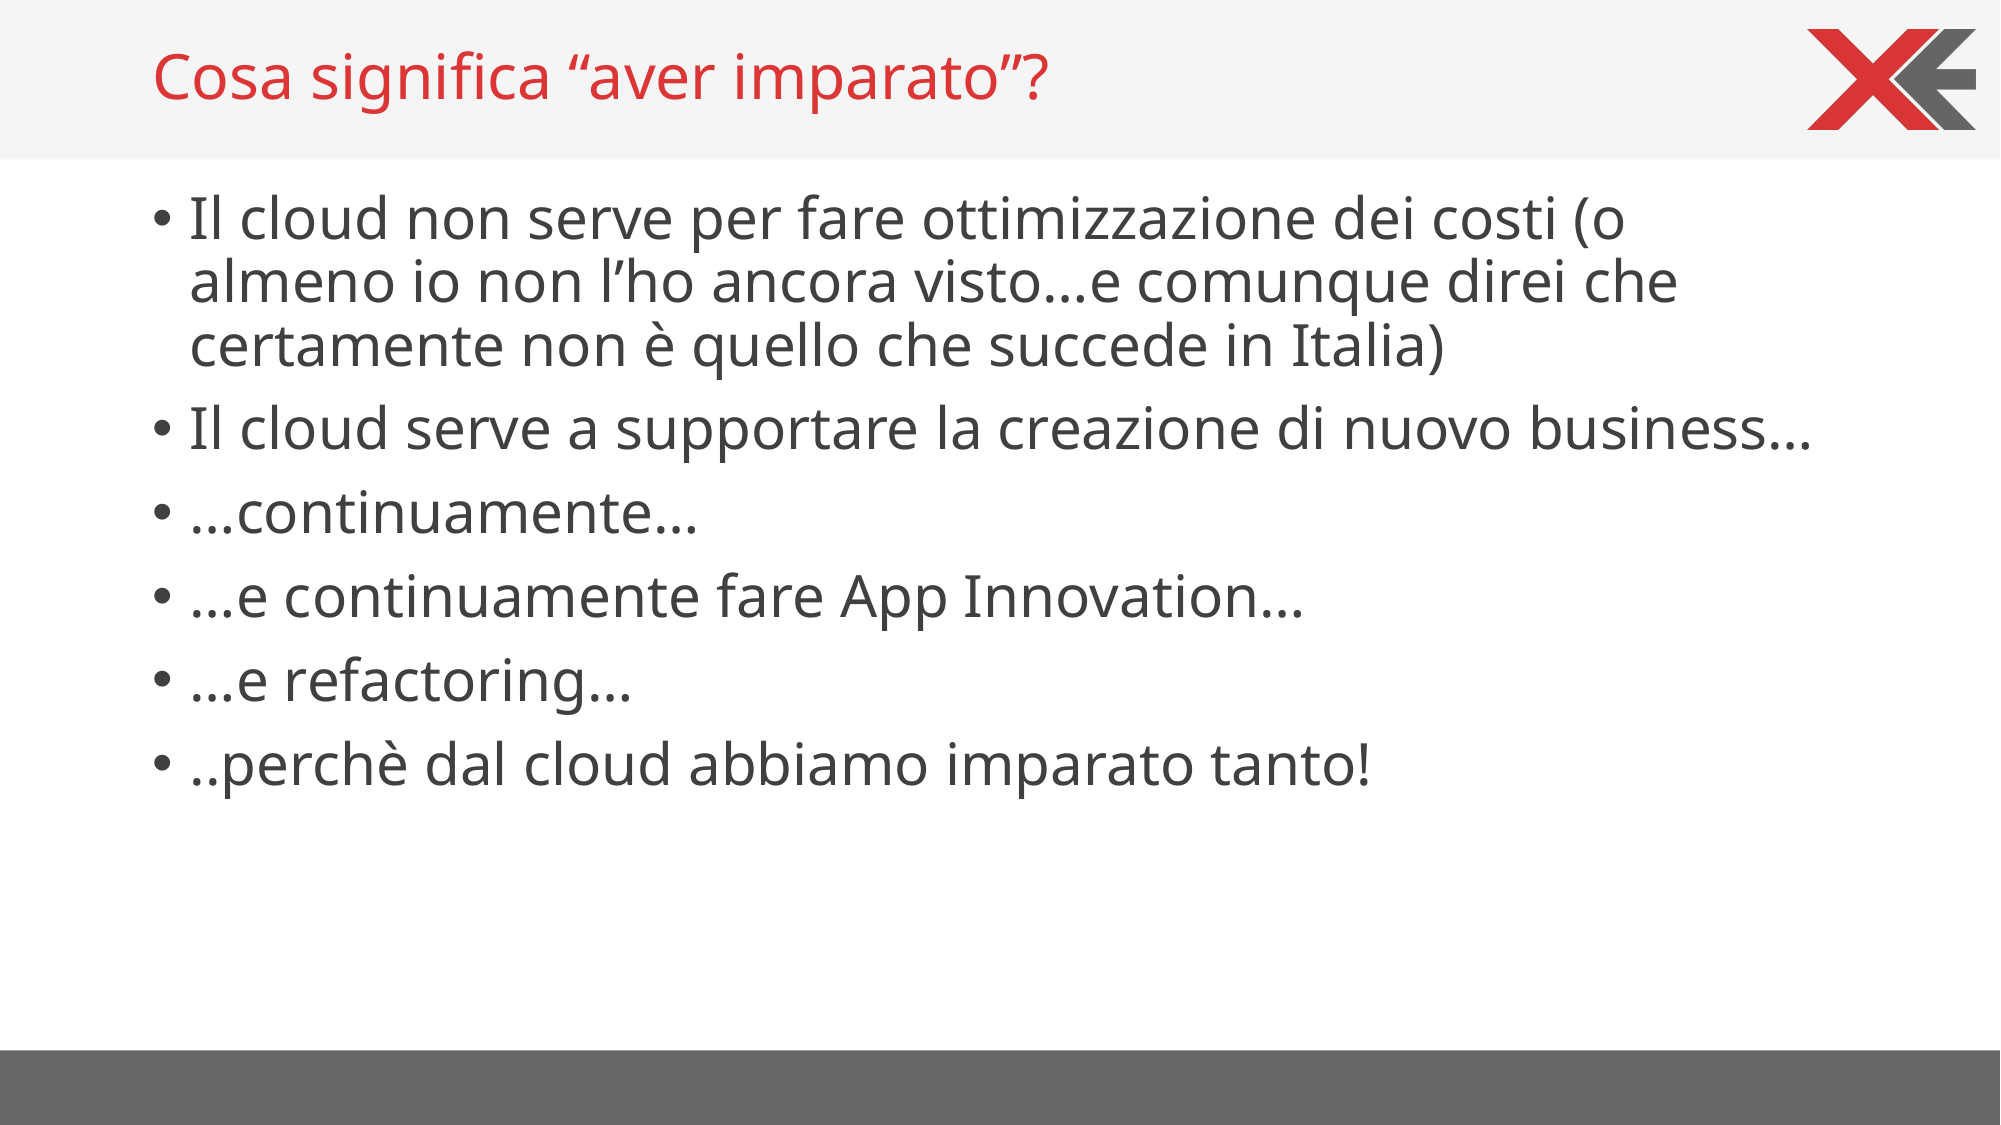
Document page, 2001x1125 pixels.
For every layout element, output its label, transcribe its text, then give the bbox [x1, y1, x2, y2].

list Il cloud non serve per fare ottimizzazione dei costi (o almeno io non l’ho ancora visto…e comunque direi che certamente non è quello che succede in Italia) Il cloud serve a supportare la creazione di nuovo business… …continuamente… …e continuamente fare App Innovation… …e refactoring… ..perchè dal cloud abbiamo imparato tanto! [137, 182, 1863, 1014]
picture [1807, 29, 1976, 130]
title Cosa significa “aver imparato”? [137, 6, 1725, 153]
